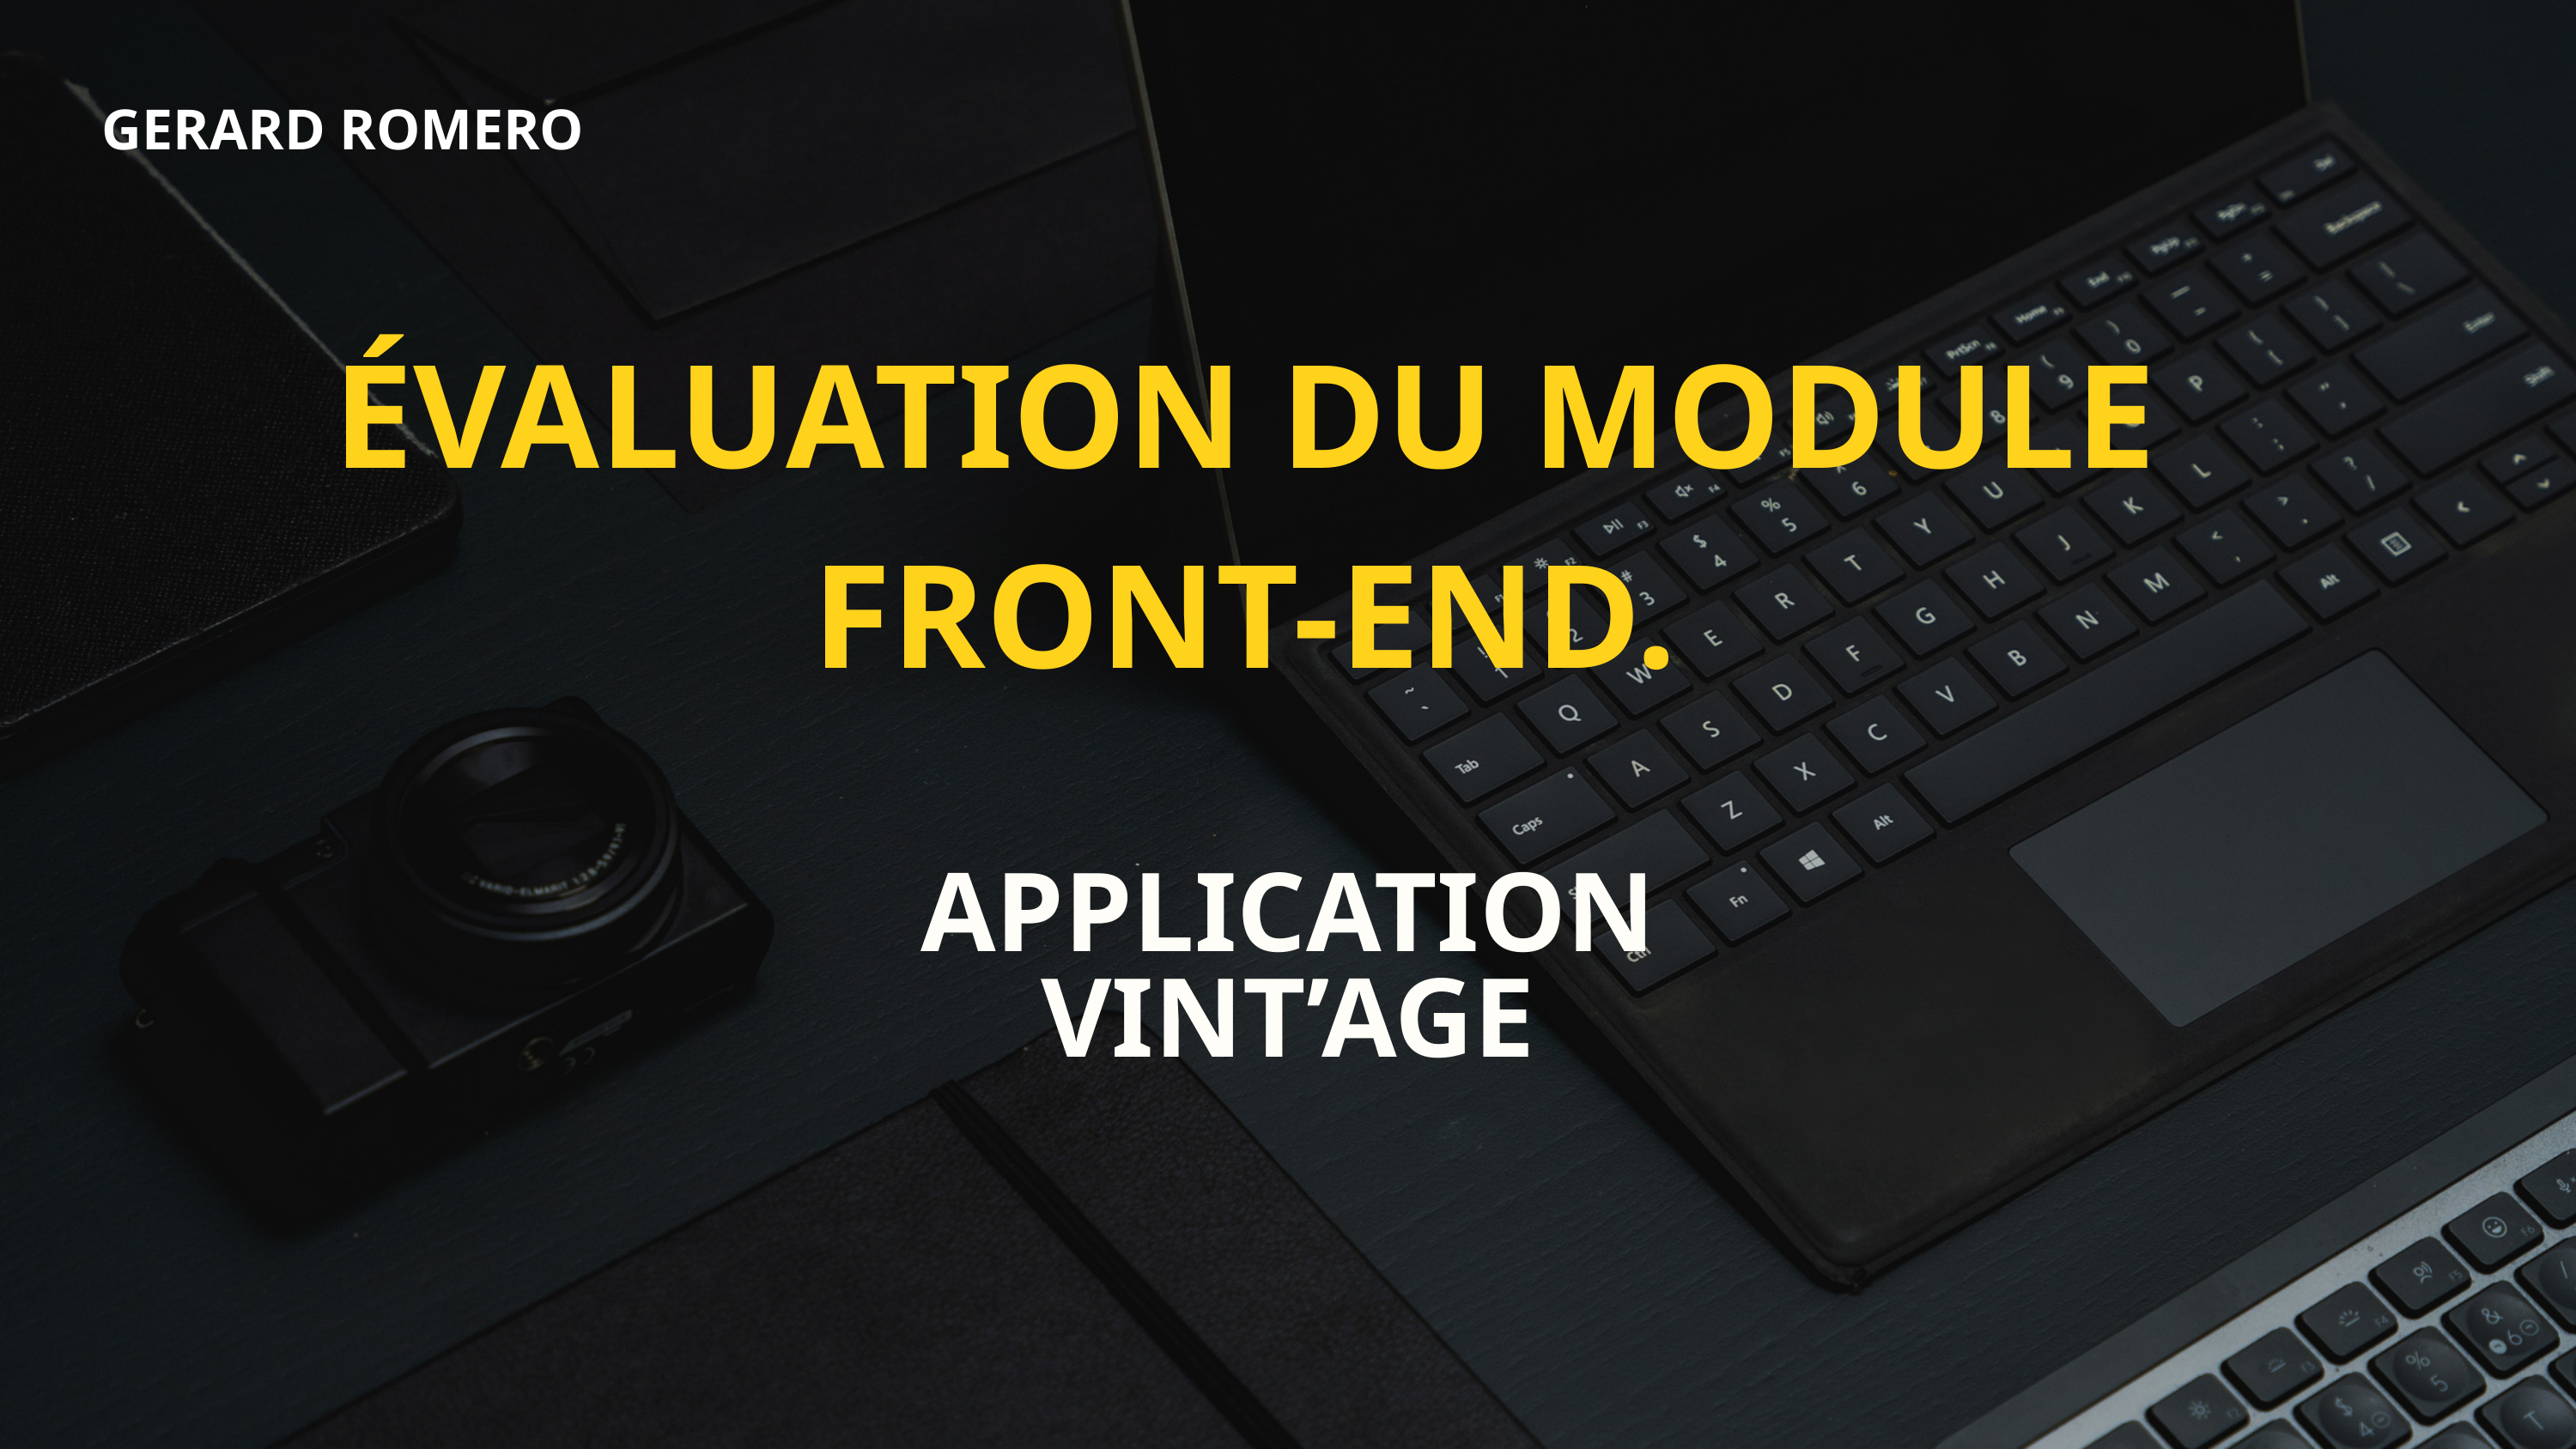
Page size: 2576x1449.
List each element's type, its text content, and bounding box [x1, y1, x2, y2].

text_box ÉVALUATION DU MODULE FRONT-END. [102, 296, 2389, 698]
text_box GERARD ROMERO [102, 106, 1194, 161]
text_box [0, 0, 2576, 1449]
text_box APPLICATION VINT’AGE [742, 867, 1834, 1080]
